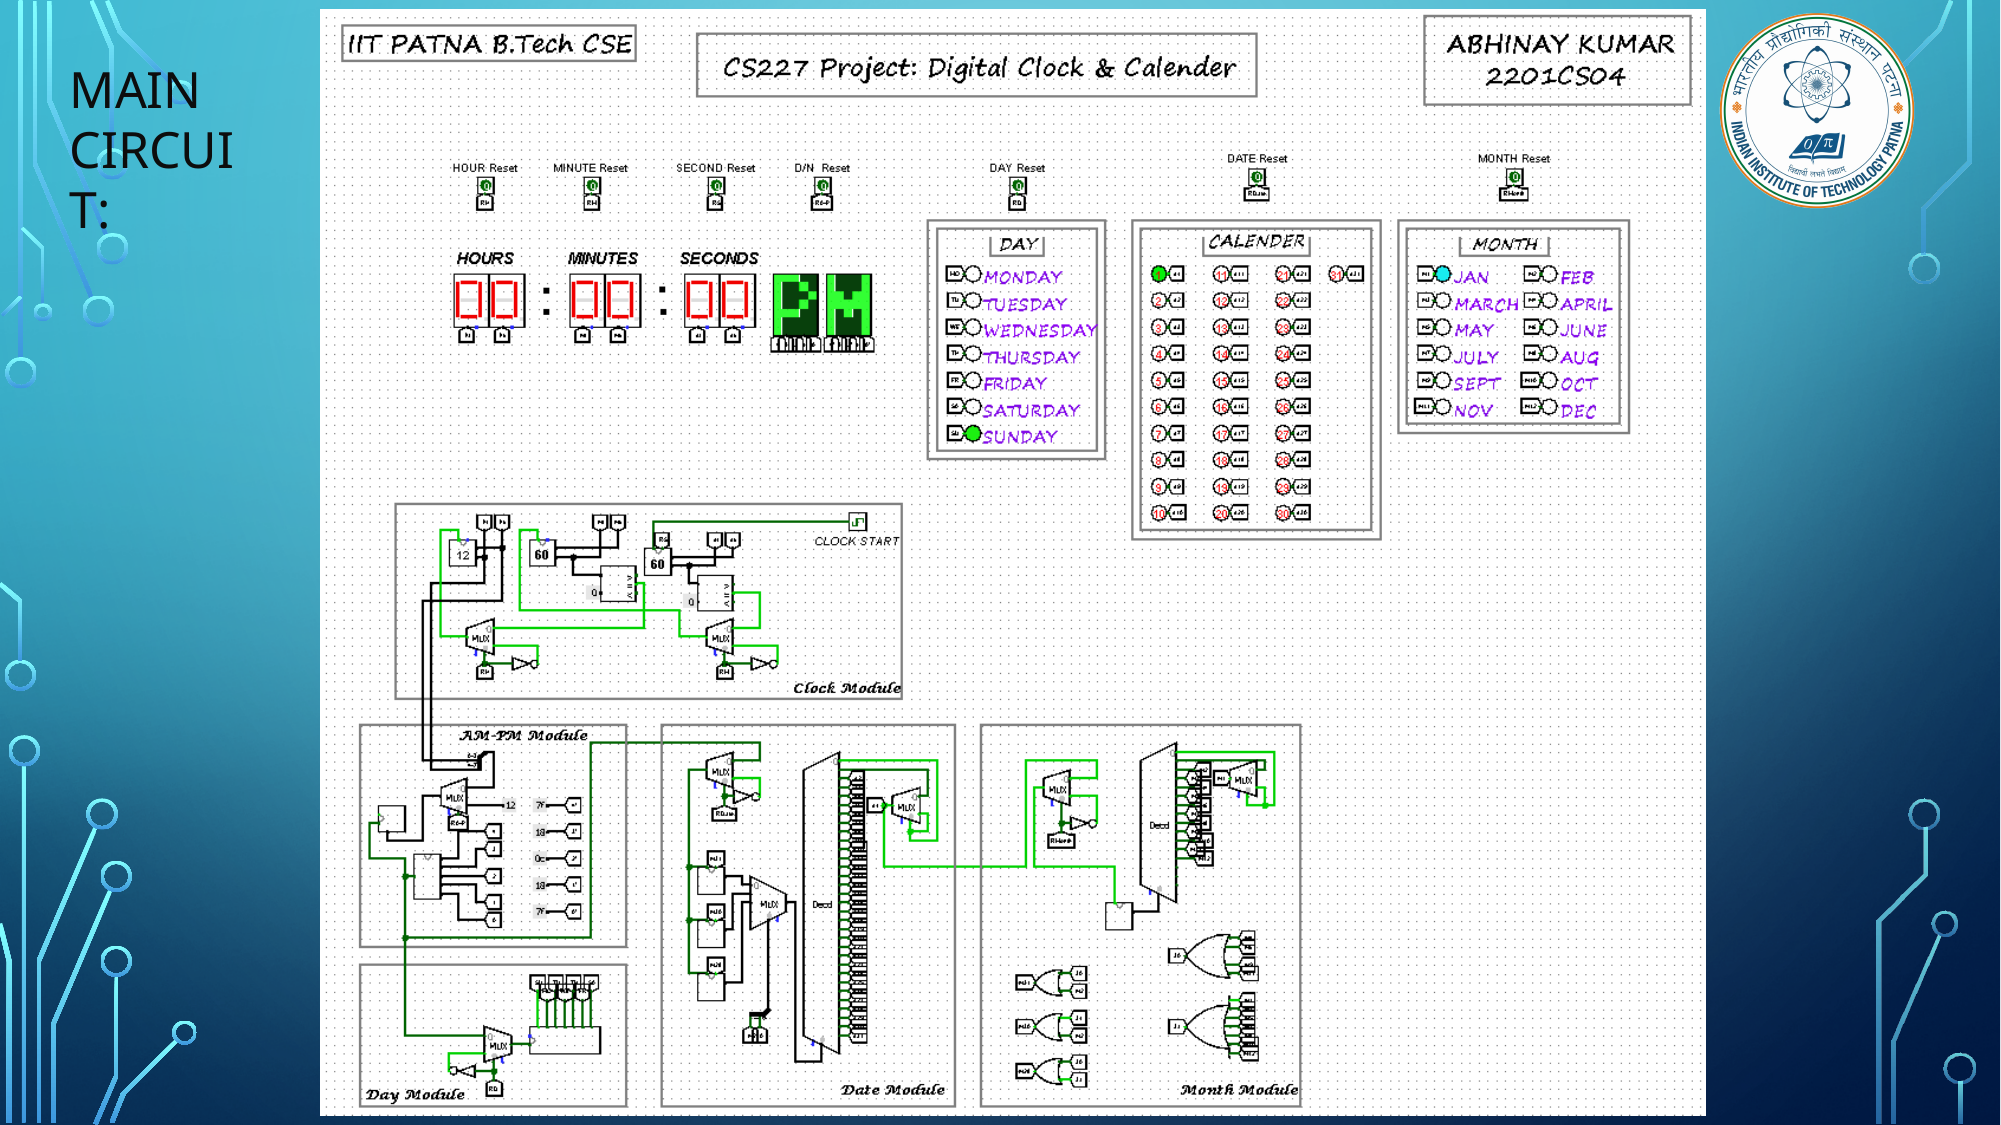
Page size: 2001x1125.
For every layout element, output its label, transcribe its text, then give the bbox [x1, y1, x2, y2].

text_box MAIN CIRCUIT: [55, 50, 256, 246]
picture [320, 0, 1935, 1116]
